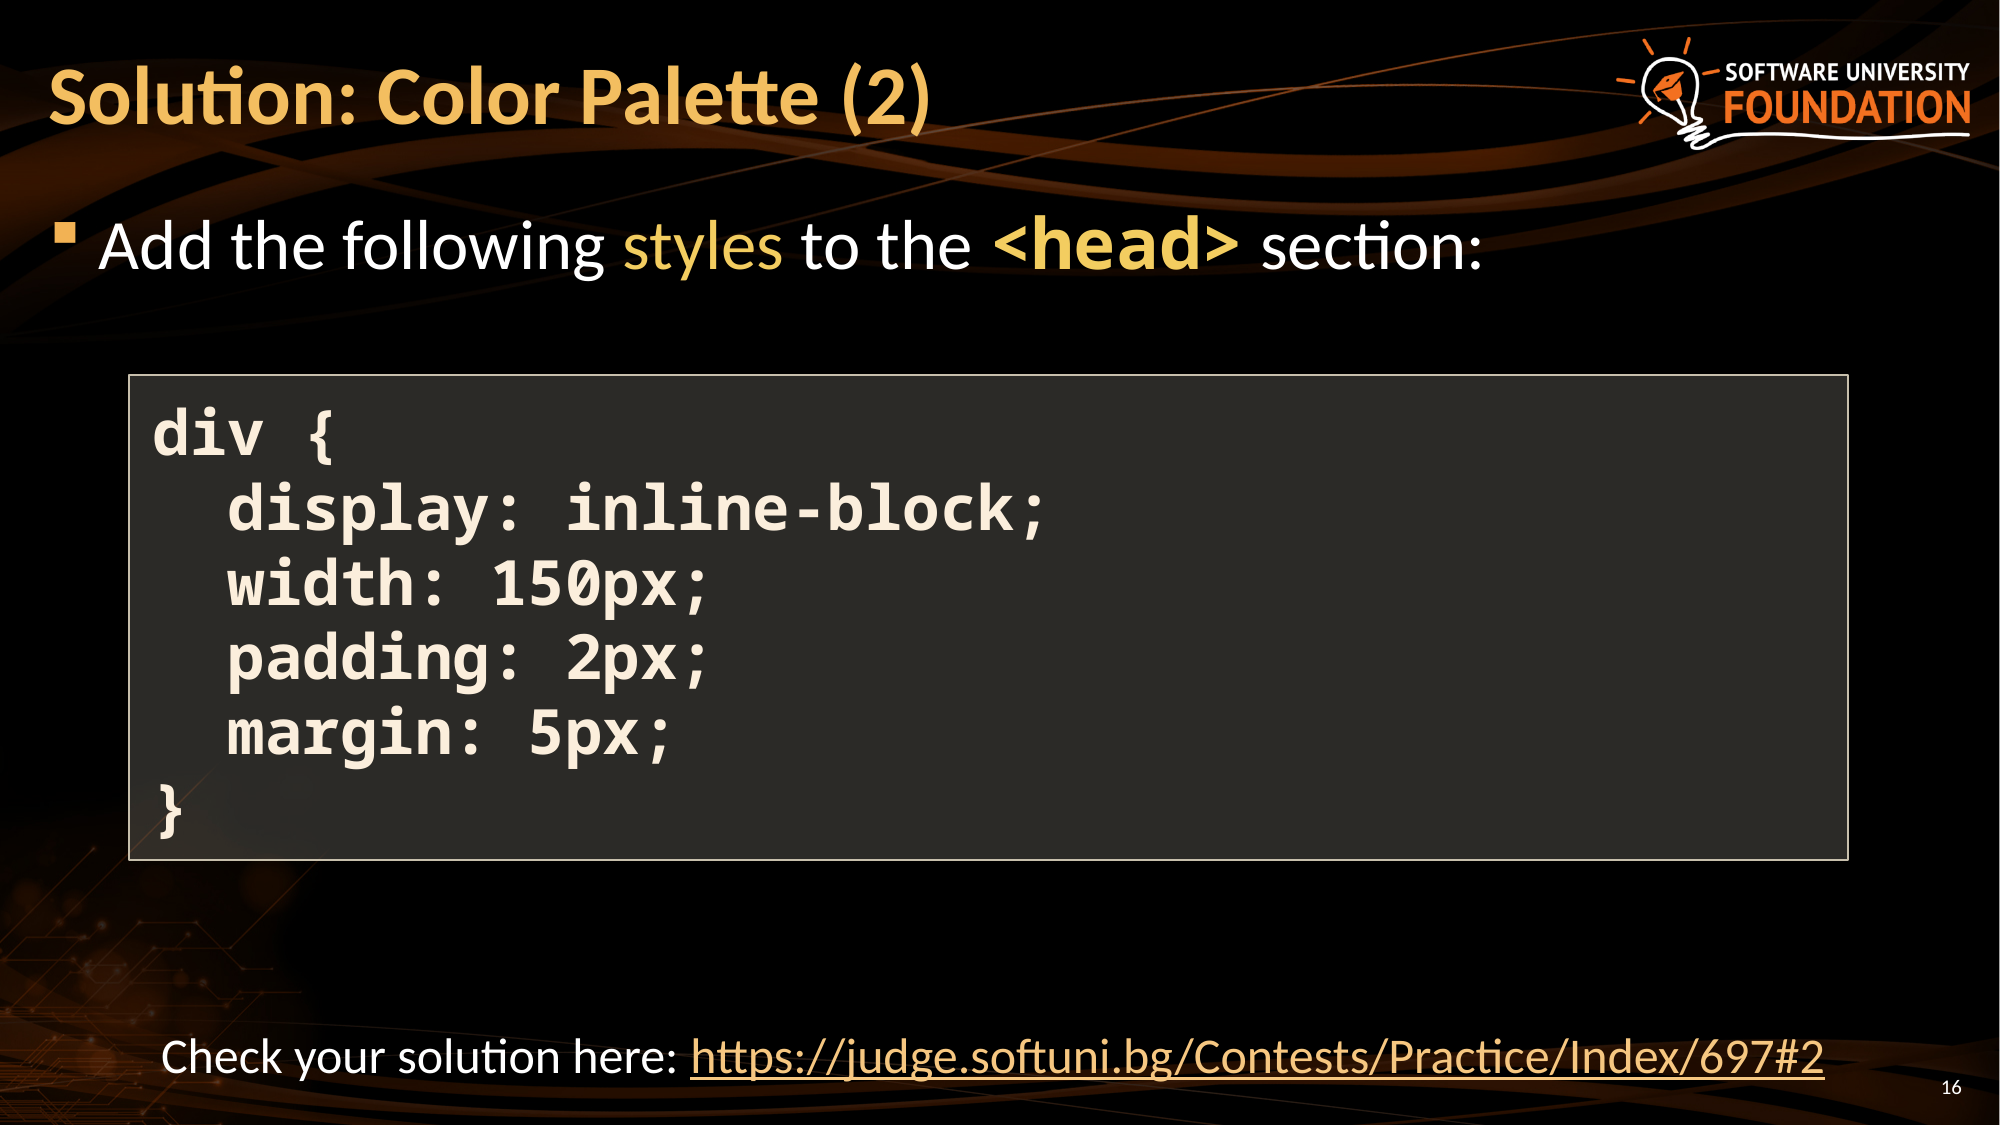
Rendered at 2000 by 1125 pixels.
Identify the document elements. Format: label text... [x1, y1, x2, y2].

list Add the following styles to the <head> section: [31, 188, 1968, 1103]
text_box div { display: inline-block; width: 150px; padding: 2px; margin: 5px; } [129, 374, 1848, 860]
picture [0, 0, 2000, 1125]
title Solution: Color Palette (2) [30, 6, 1602, 189]
text_box Check your solution here: https://judge.softuni.bg/Contests/Practice/Index/697#2 [127, 1015, 1859, 1091]
slide_number 16 [1897, 1070, 1968, 1103]
